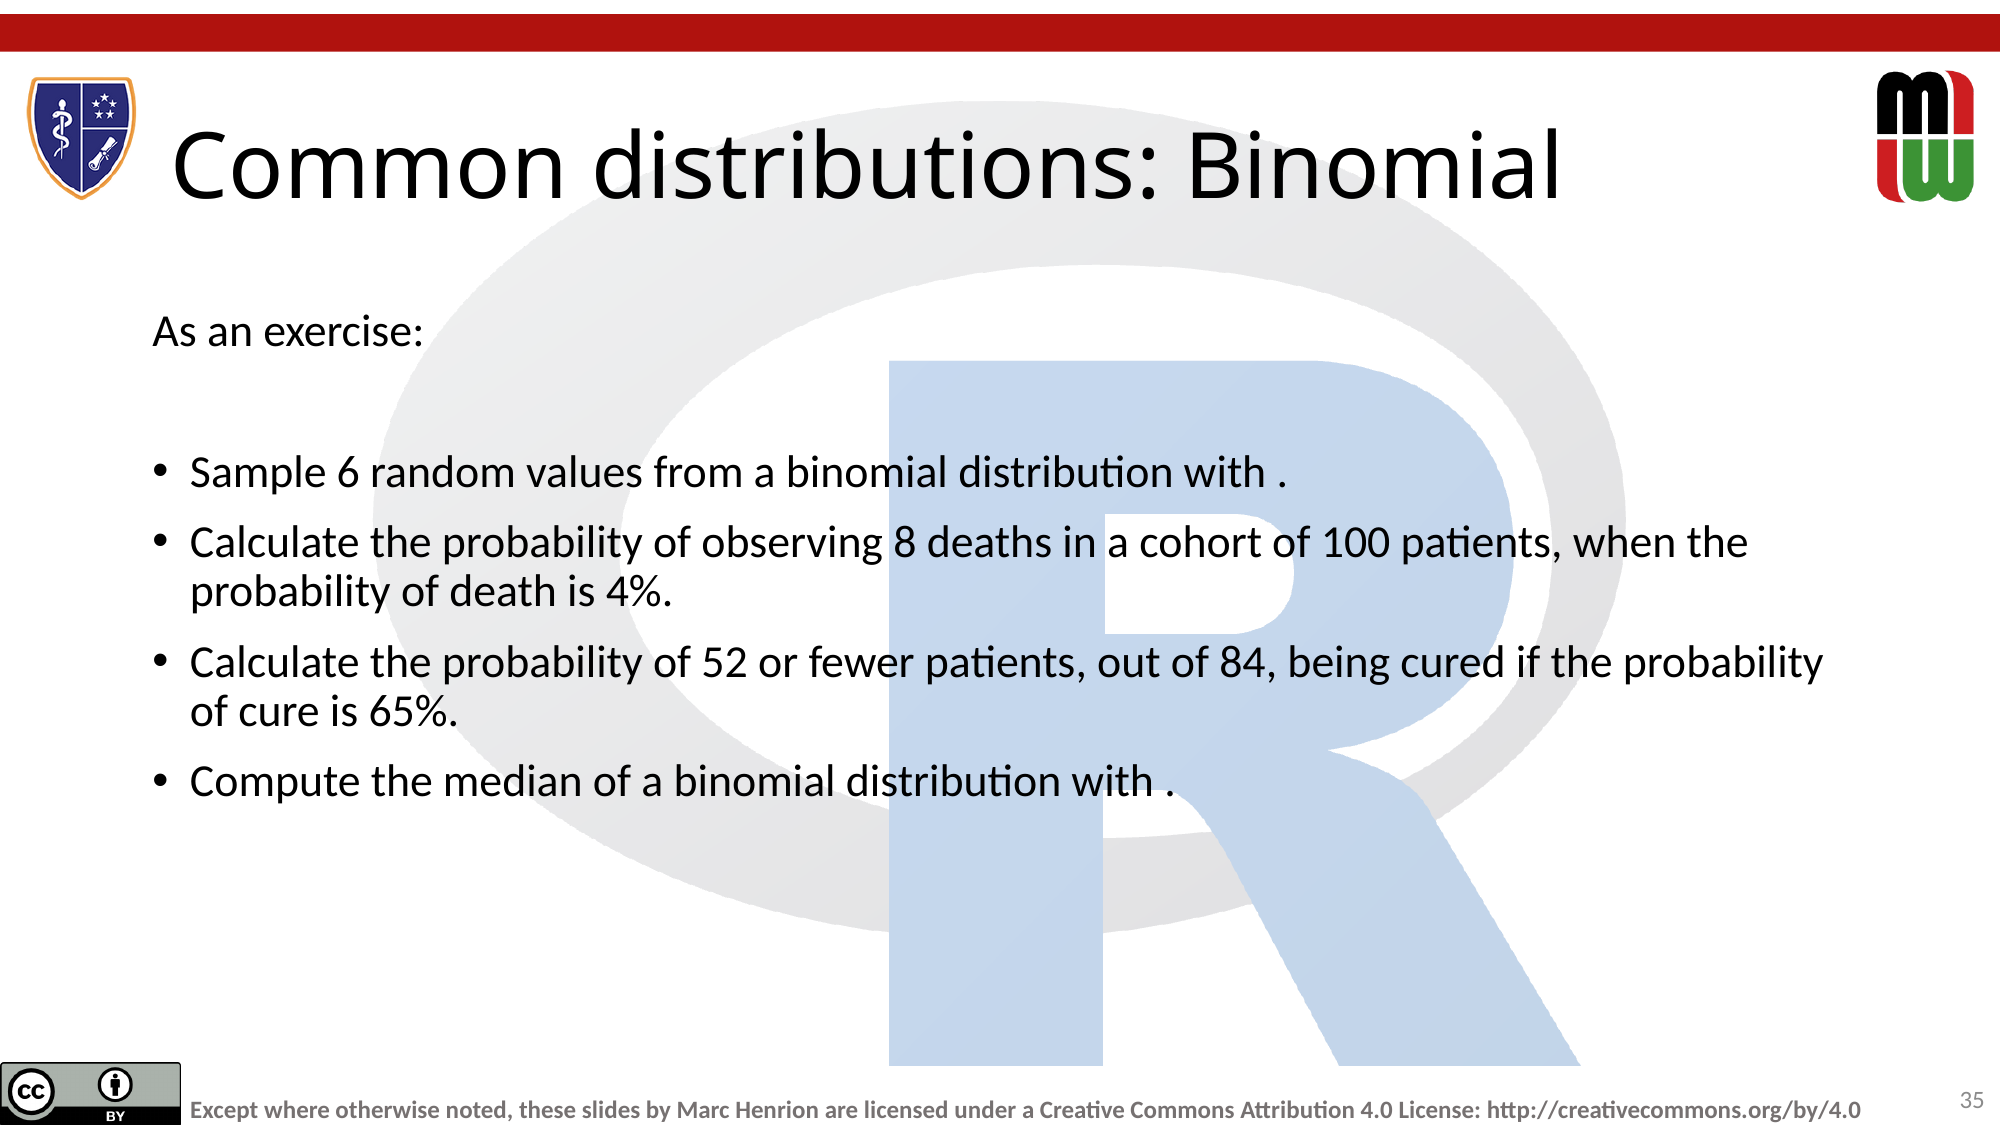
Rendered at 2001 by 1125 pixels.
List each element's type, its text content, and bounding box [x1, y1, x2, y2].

title Common distributions: Binomial [155, 59, 1851, 278]
slide_number 35 [1550, 1073, 2000, 1125]
picture [0, 53, 161, 215]
picture [0, 1062, 181, 1125]
